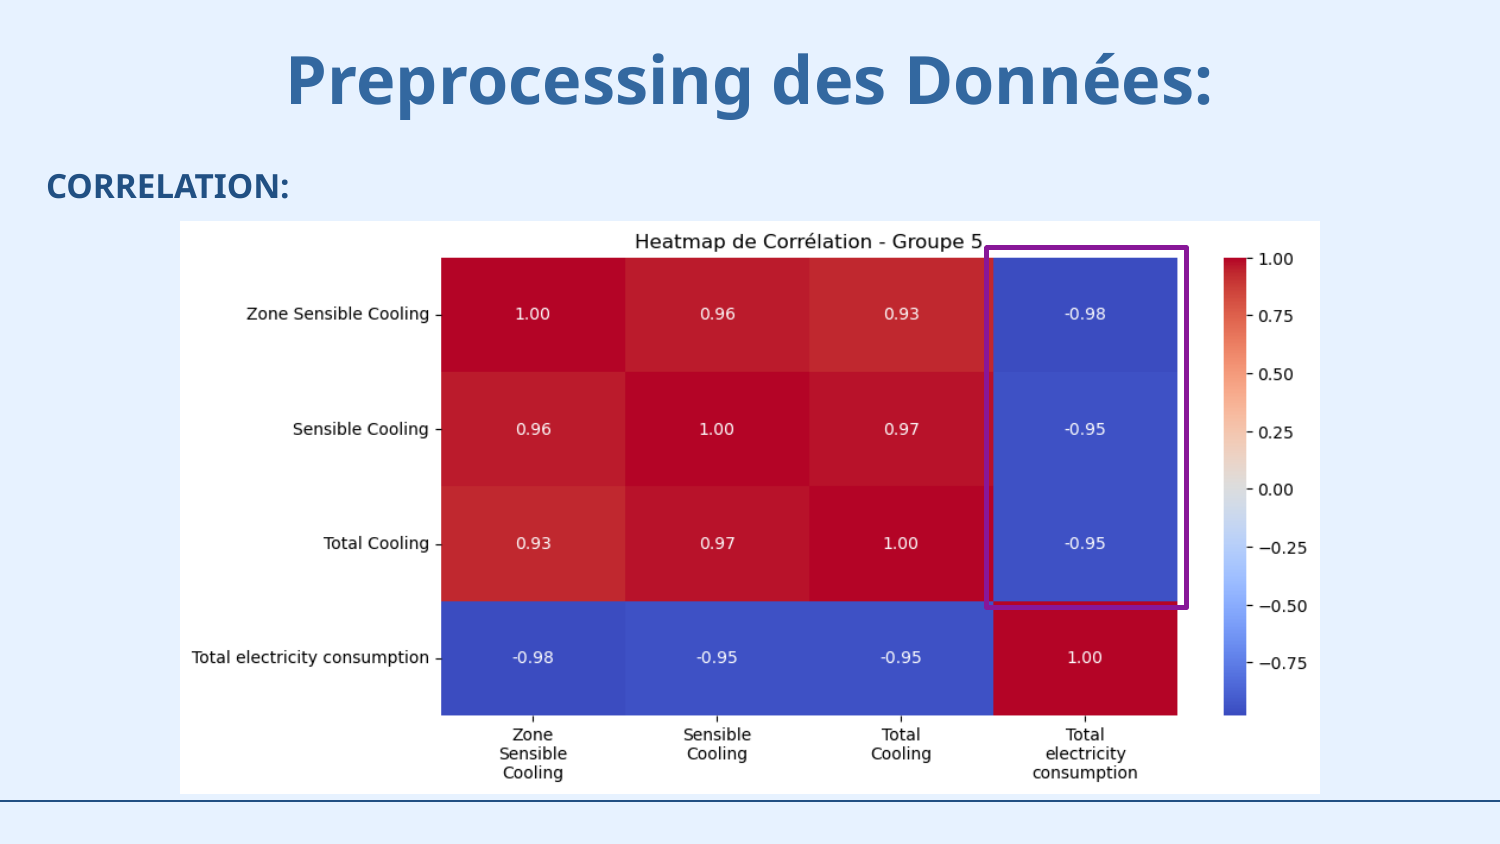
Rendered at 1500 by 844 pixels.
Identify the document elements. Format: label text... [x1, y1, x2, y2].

picture [179, 221, 1321, 794]
text_box CORRELATION: [30, 150, 785, 221]
title Preprocessing des Données: [59, 23, 1441, 117]
